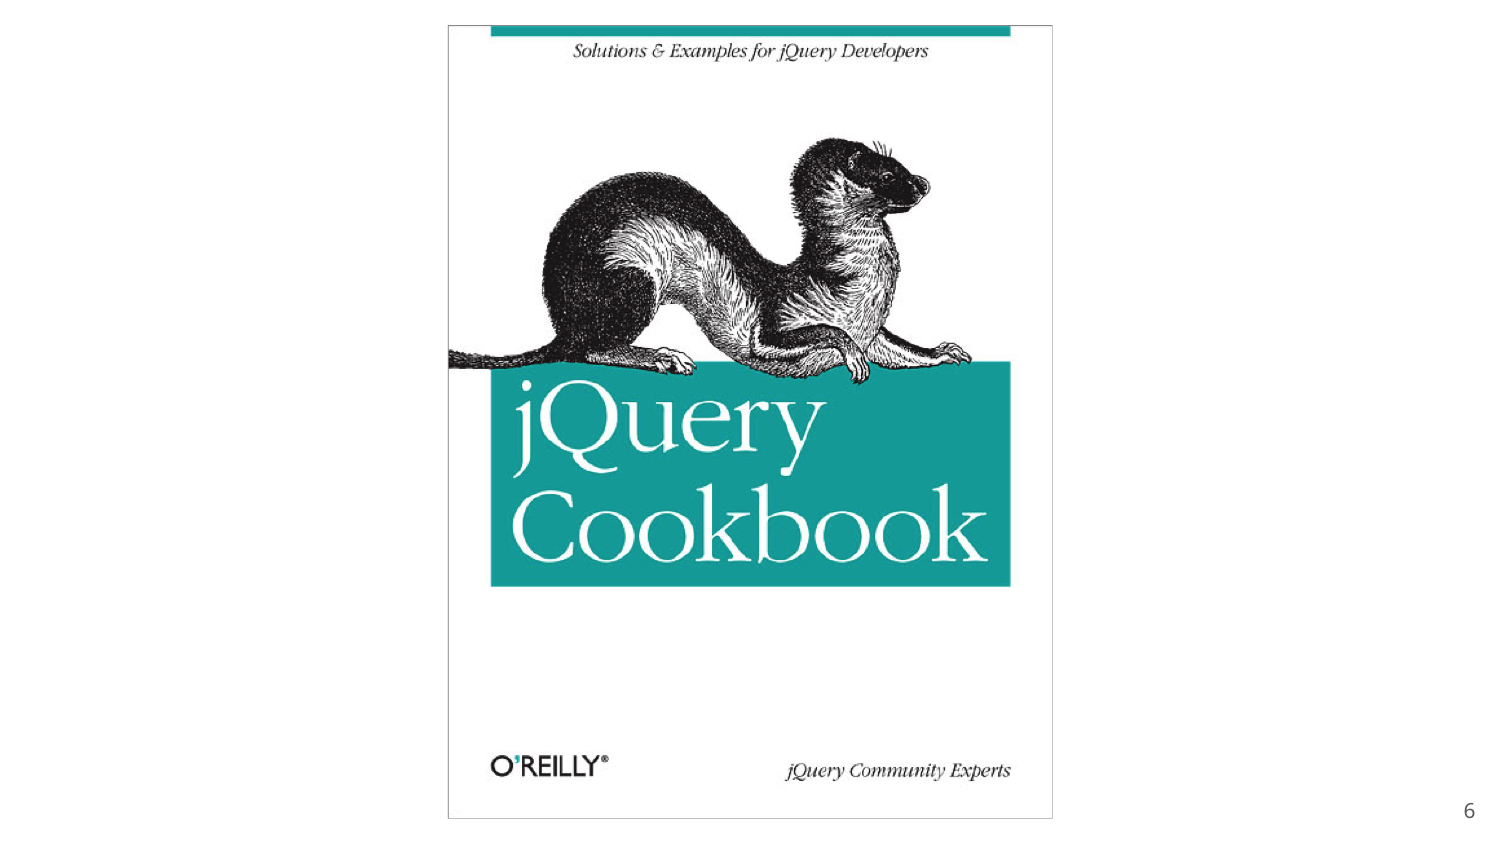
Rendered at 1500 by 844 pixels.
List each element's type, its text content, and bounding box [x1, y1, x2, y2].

slide_number ‹#› [1400, 779, 1491, 844]
picture [447, 24, 1053, 819]
